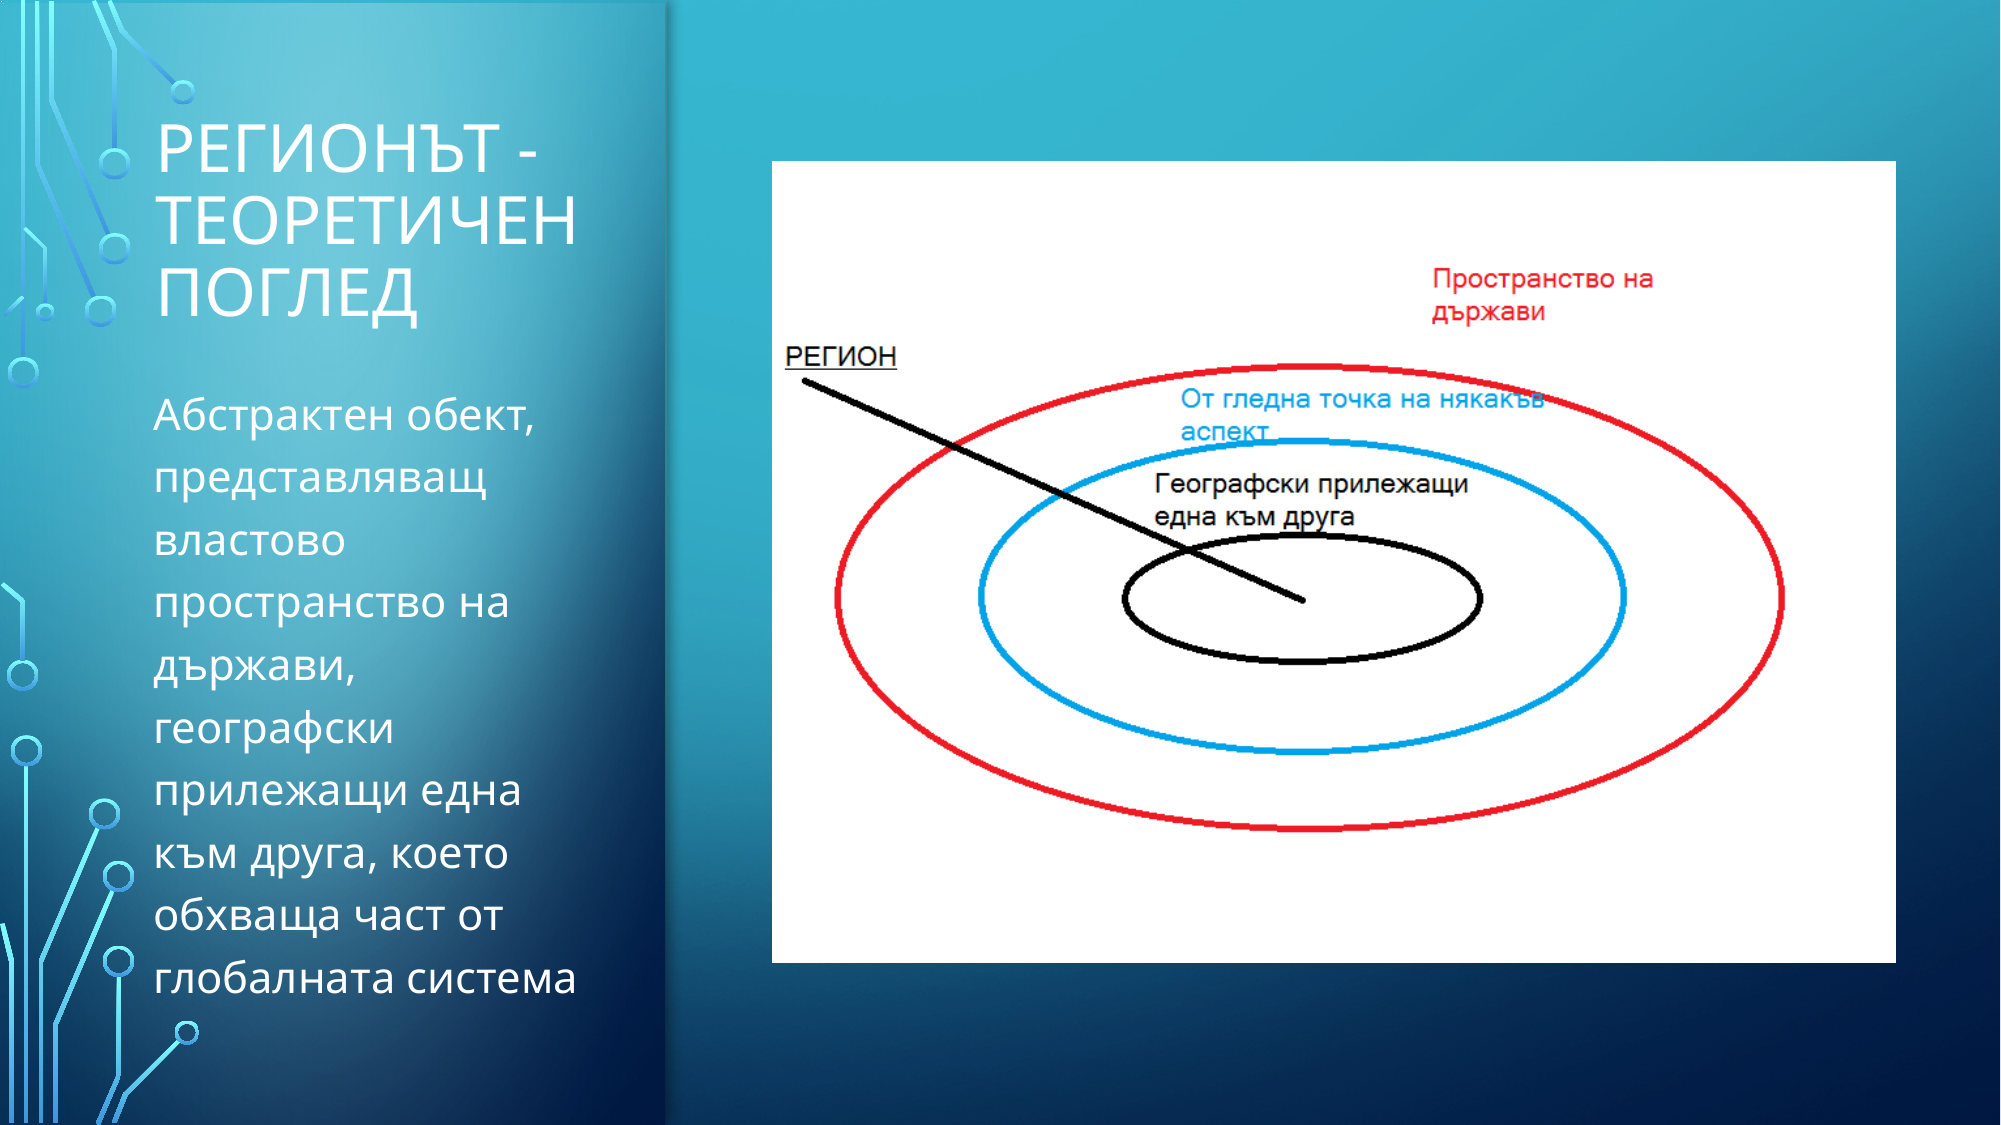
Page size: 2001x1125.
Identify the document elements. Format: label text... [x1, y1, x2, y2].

table_cell P2 [670, 0, 677, 1125]
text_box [0, 0, 201, 1125]
picture [201, 0, 667, 1125]
picture [772, 161, 1896, 963]
text_box [678, 0, 2000, 1125]
